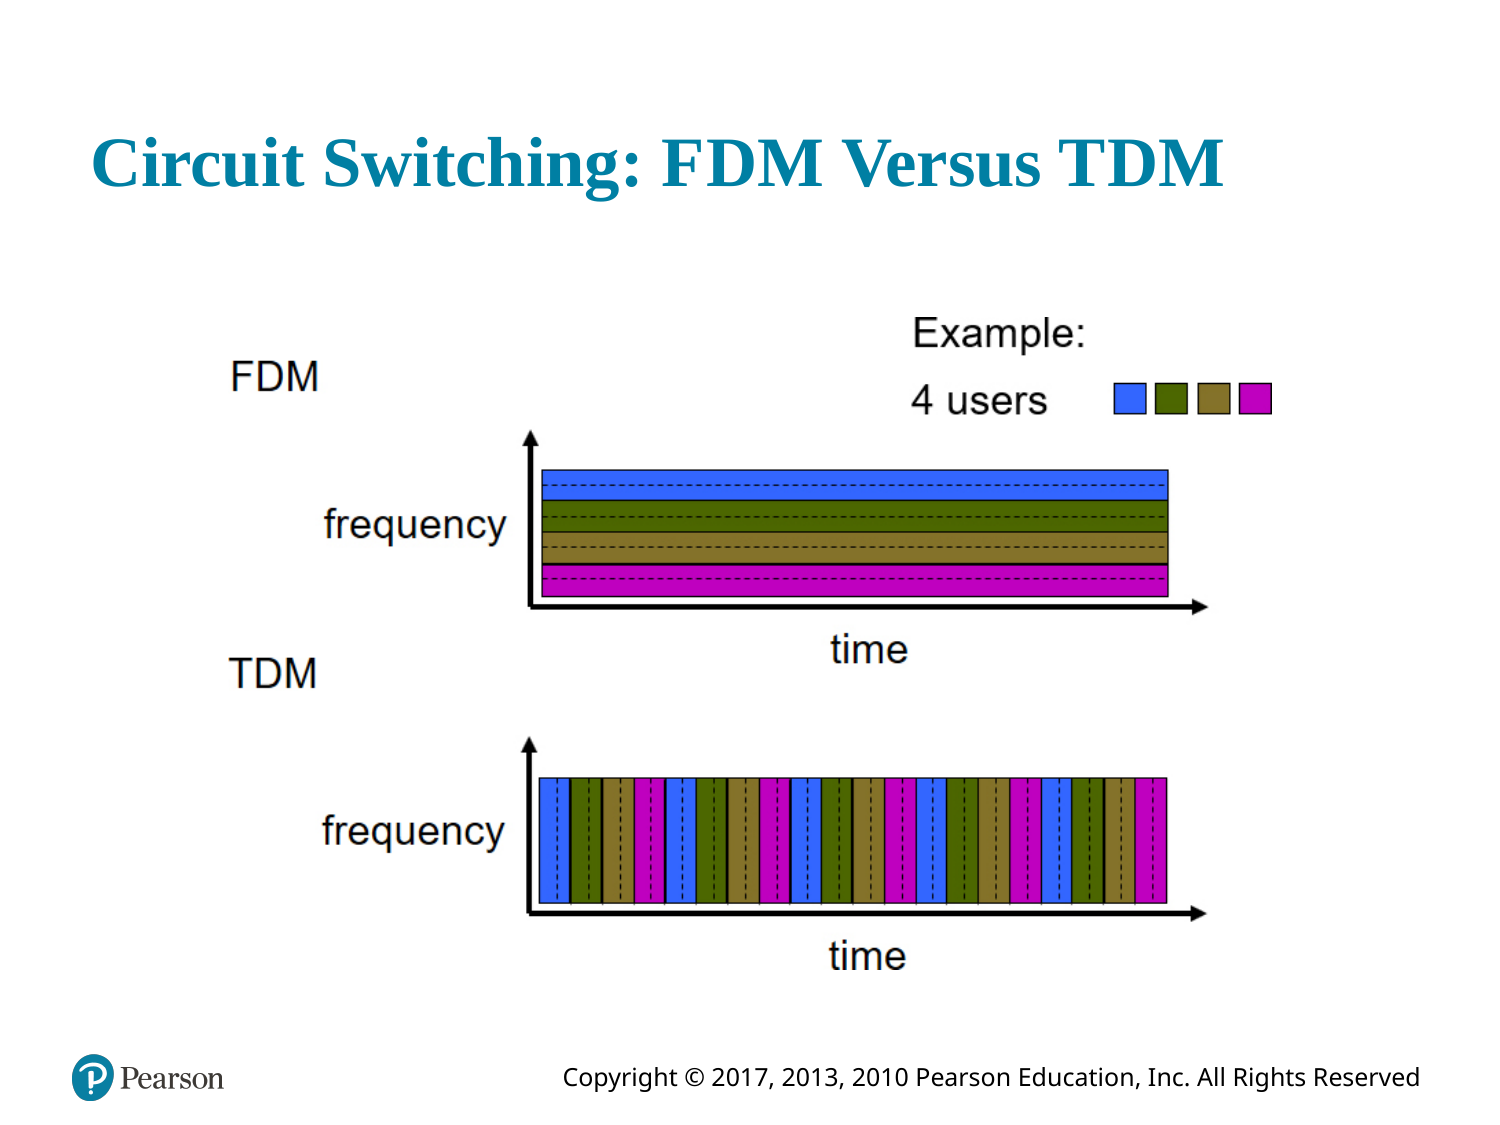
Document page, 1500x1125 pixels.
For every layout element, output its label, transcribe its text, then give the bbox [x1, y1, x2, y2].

picture [80, 1063, 106, 1088]
picture [72, 1087, 83, 1101]
title Circuit Switching: F D M Versus T D M [75, 35, 1425, 216]
picture [98, 1054, 224, 1101]
picture [72, 1054, 88, 1070]
picture [228, 316, 1272, 970]
